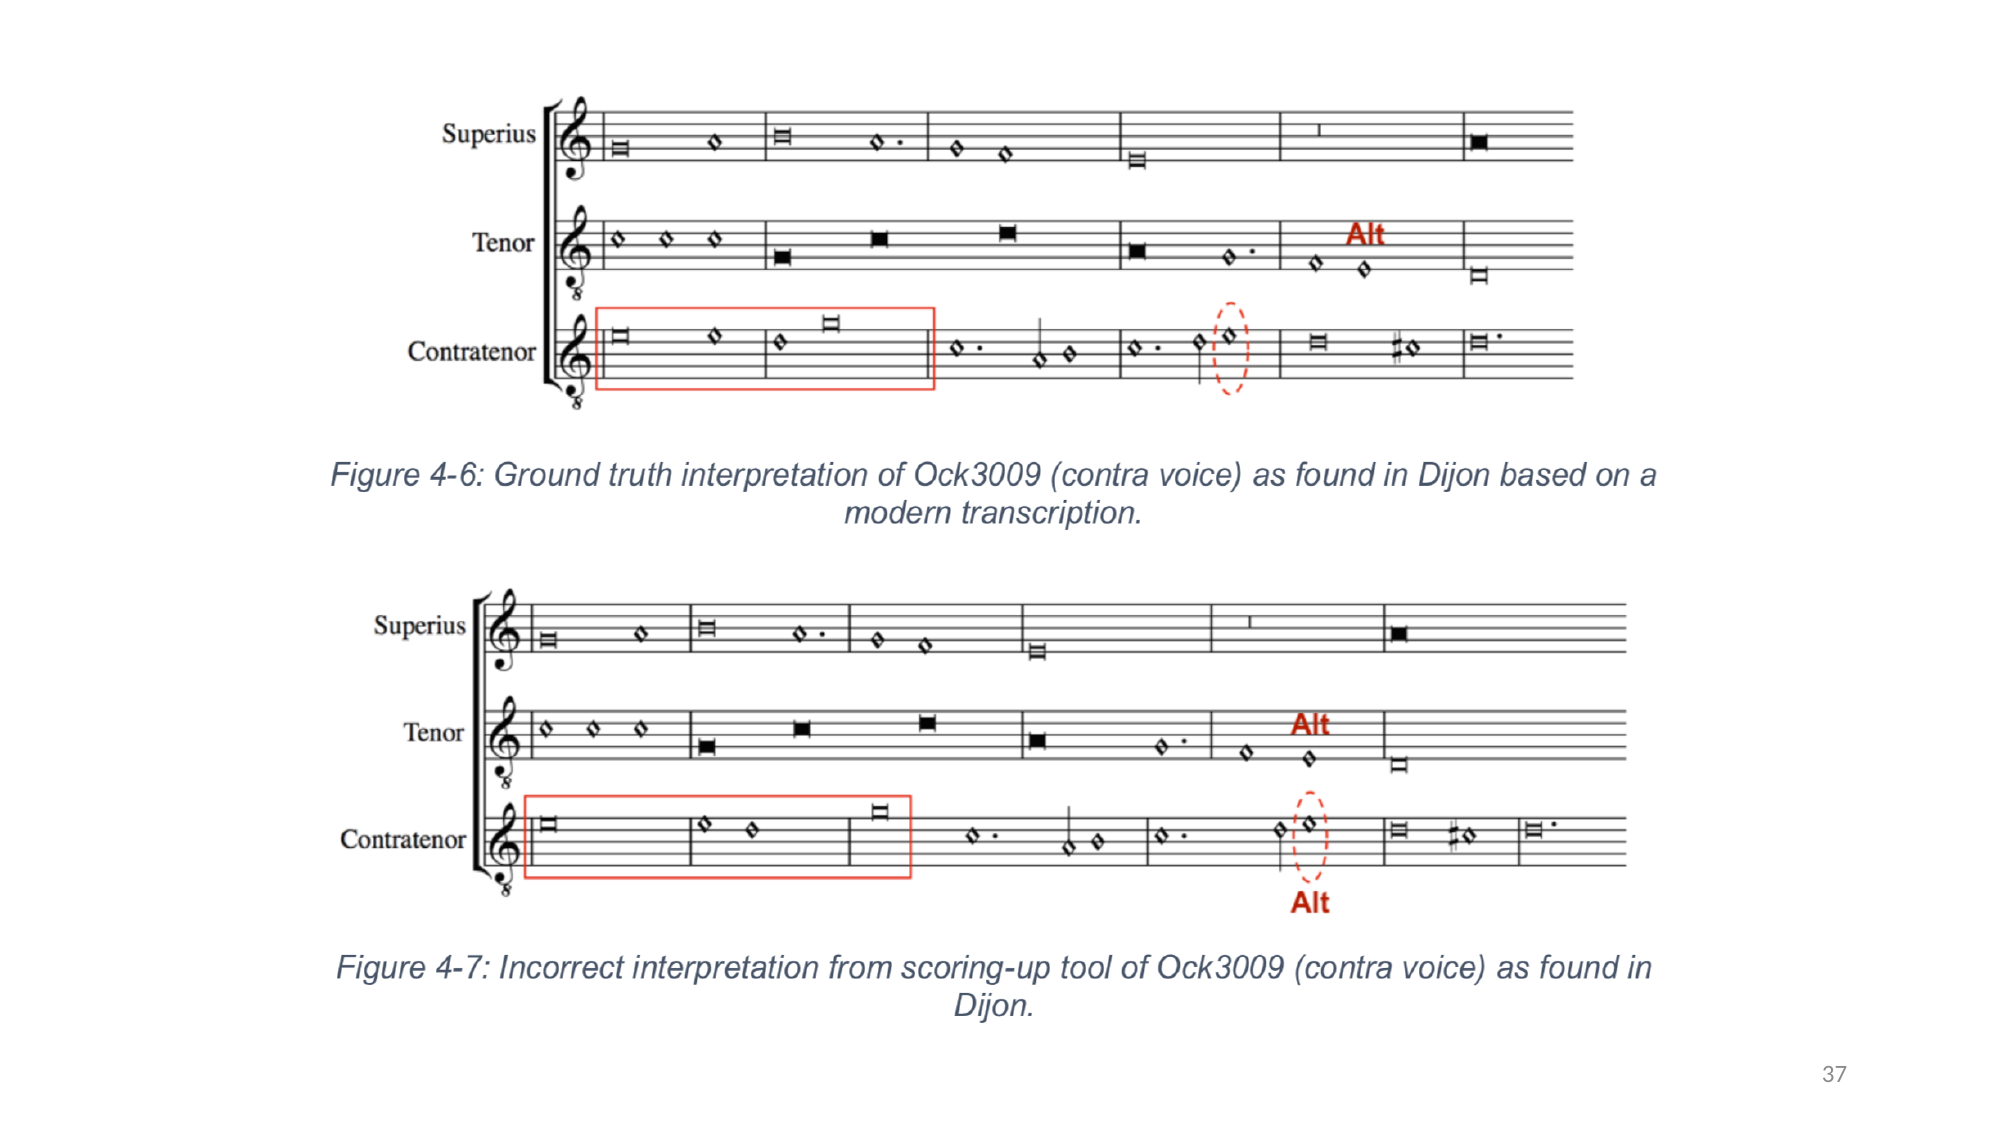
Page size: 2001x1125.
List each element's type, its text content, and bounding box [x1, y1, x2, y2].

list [301, 59, 1699, 1043]
slide_number 37 [1412, 1042, 1863, 1103]
